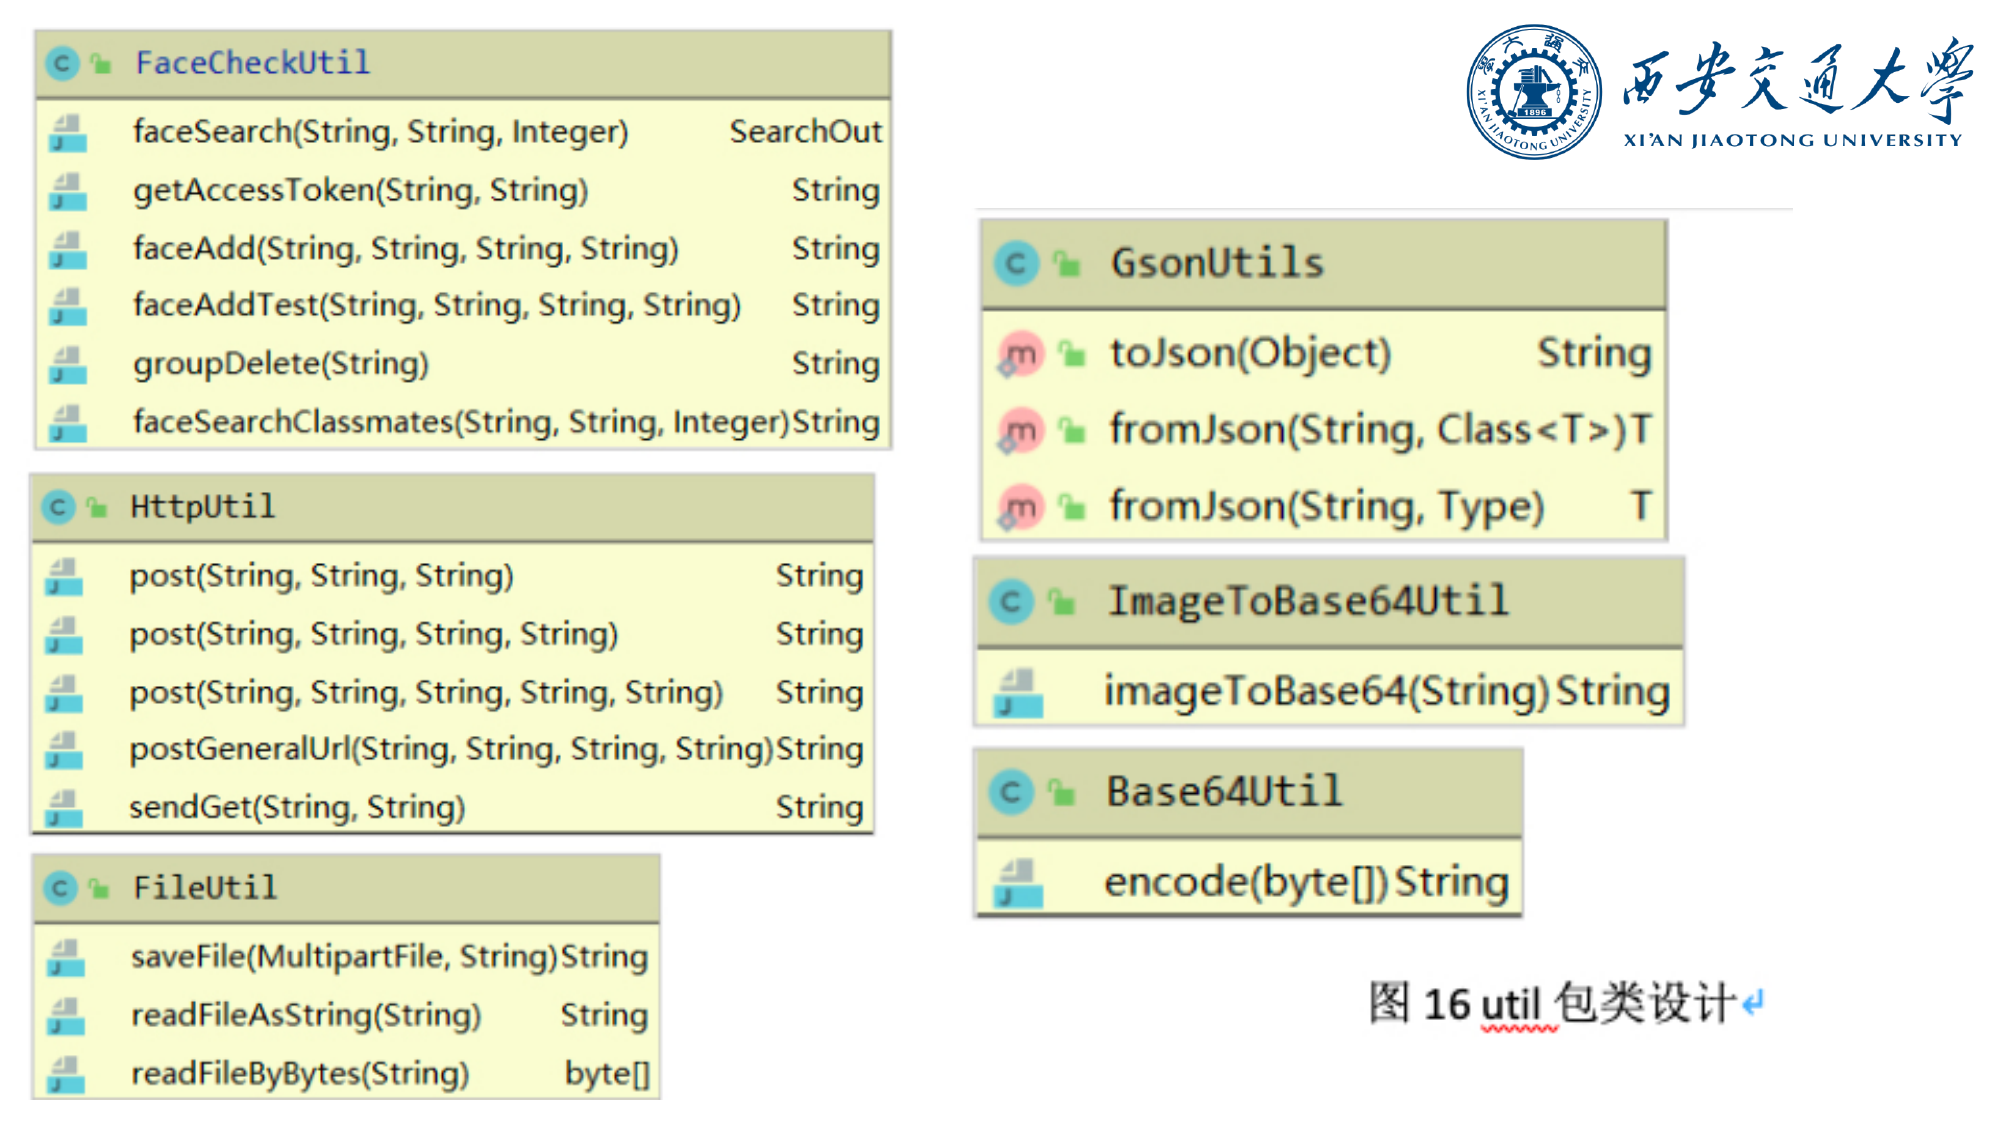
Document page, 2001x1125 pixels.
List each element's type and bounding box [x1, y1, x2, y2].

picture [964, 208, 1793, 1050]
picture [1466, 14, 1975, 163]
picture [0, 24, 907, 1101]
